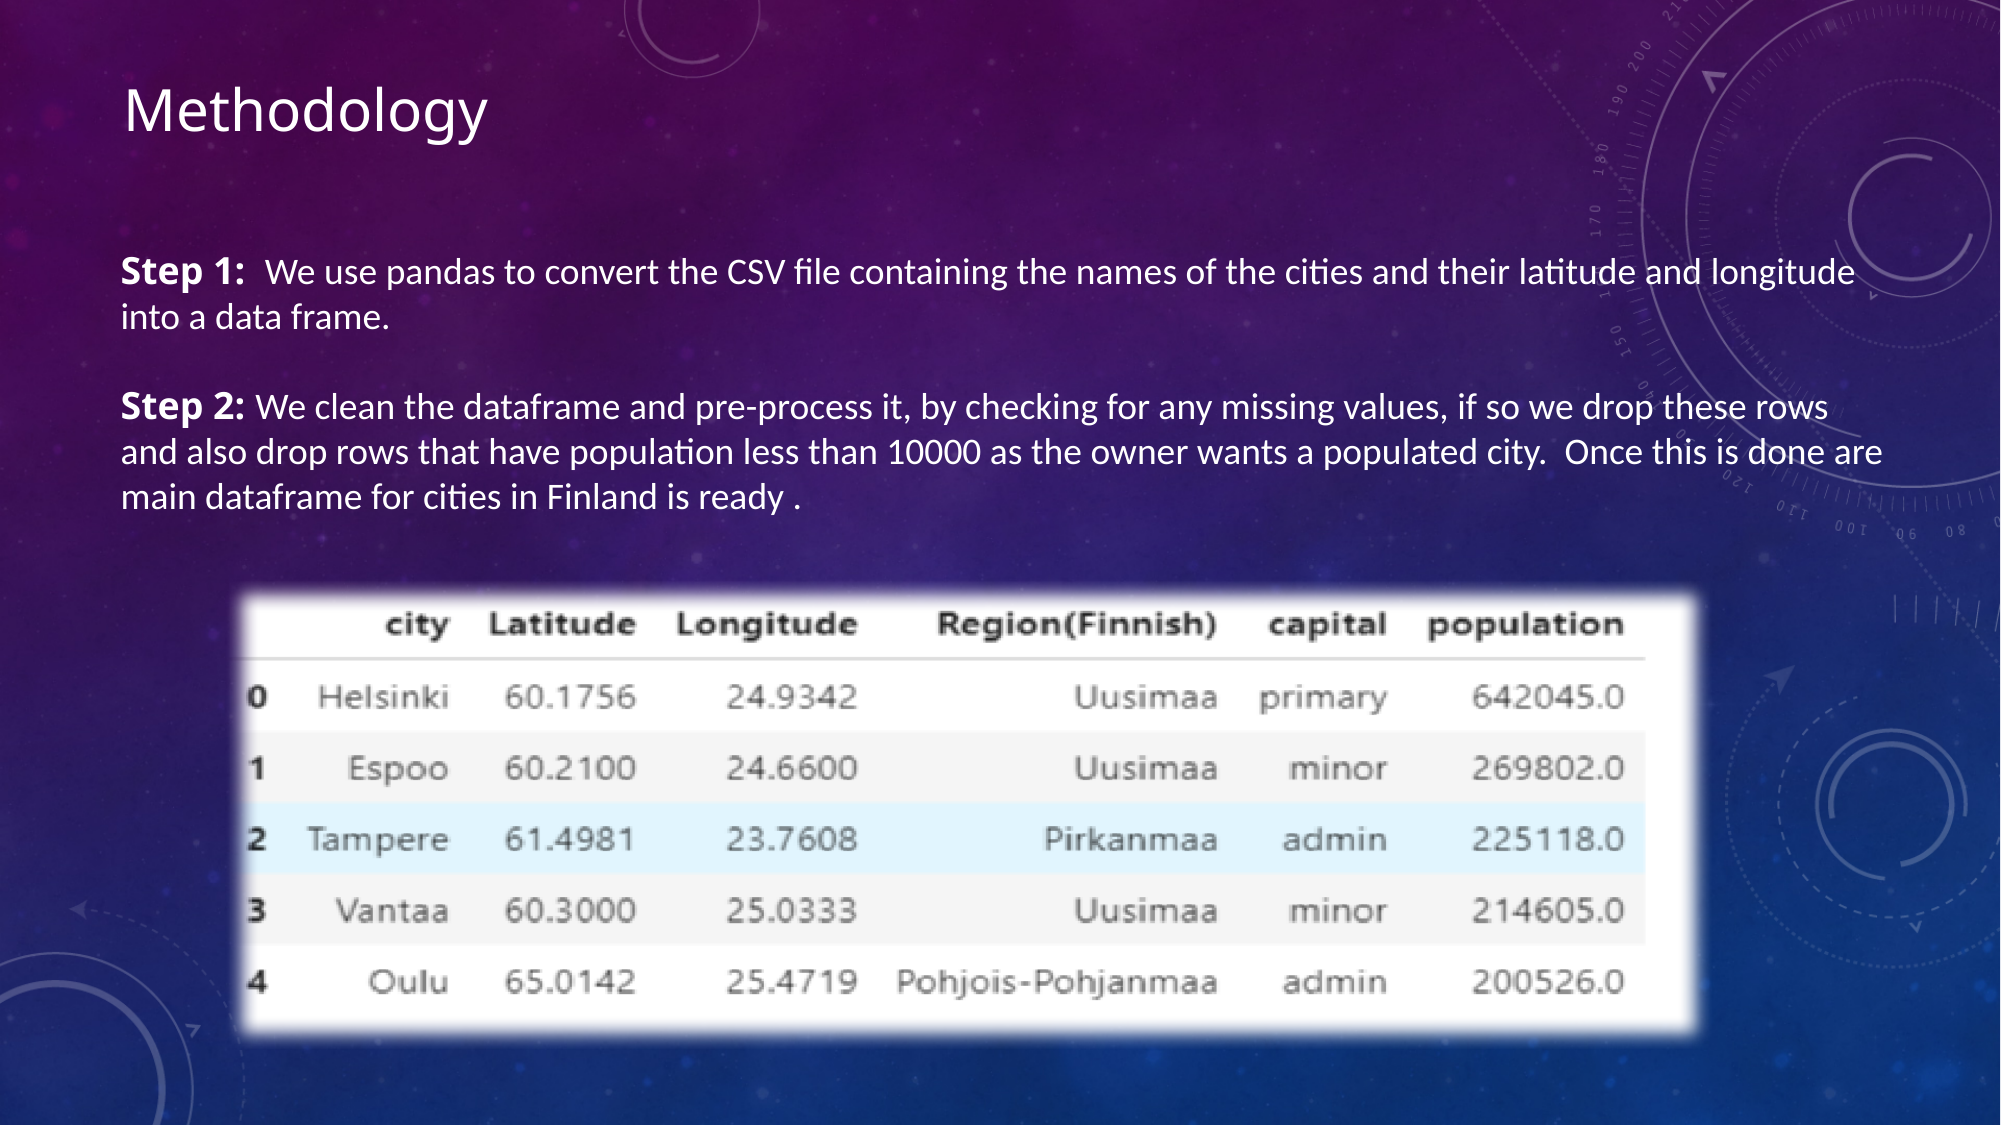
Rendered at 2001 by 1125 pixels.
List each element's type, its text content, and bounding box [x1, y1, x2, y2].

text_box Methodology [108, 66, 1148, 151]
text_box Step 1: We use pandas to convert the CSV file containing the names of the cities and their latitude and longitude into a data frame. Step 2: We clean the dataframe and pre-process it, by checking for any missing values, if so we drop these rows and also drop rows that have population less than 10000 as the owner wants a populated city. Once this is done are main dataframe for cities in Finland is ready . [105, 239, 1903, 570]
picture [0, 0, 2001, 1125]
